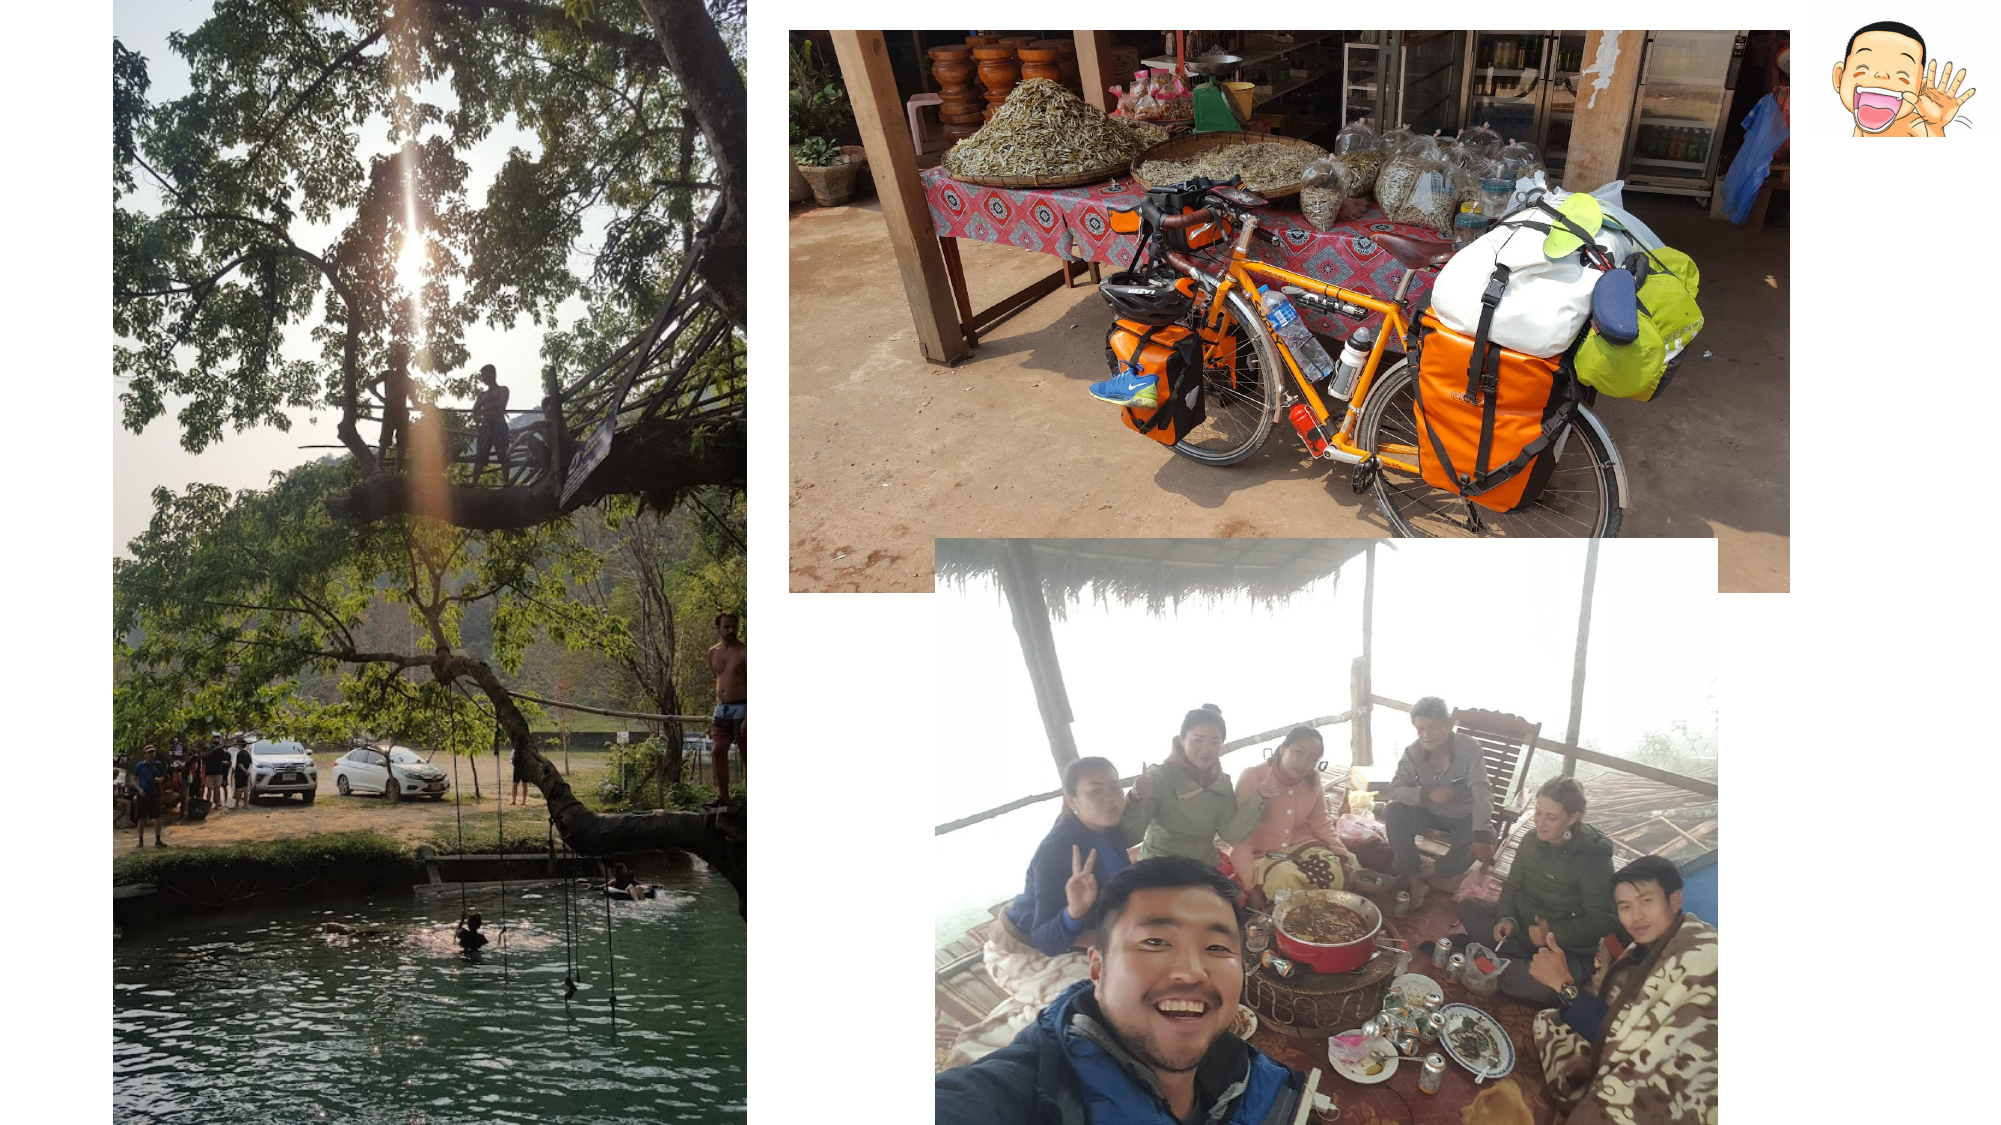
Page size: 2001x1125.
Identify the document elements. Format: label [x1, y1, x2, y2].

picture [789, 30, 1790, 1125]
picture [1808, 0, 2000, 137]
picture [113, 0, 747, 1125]
